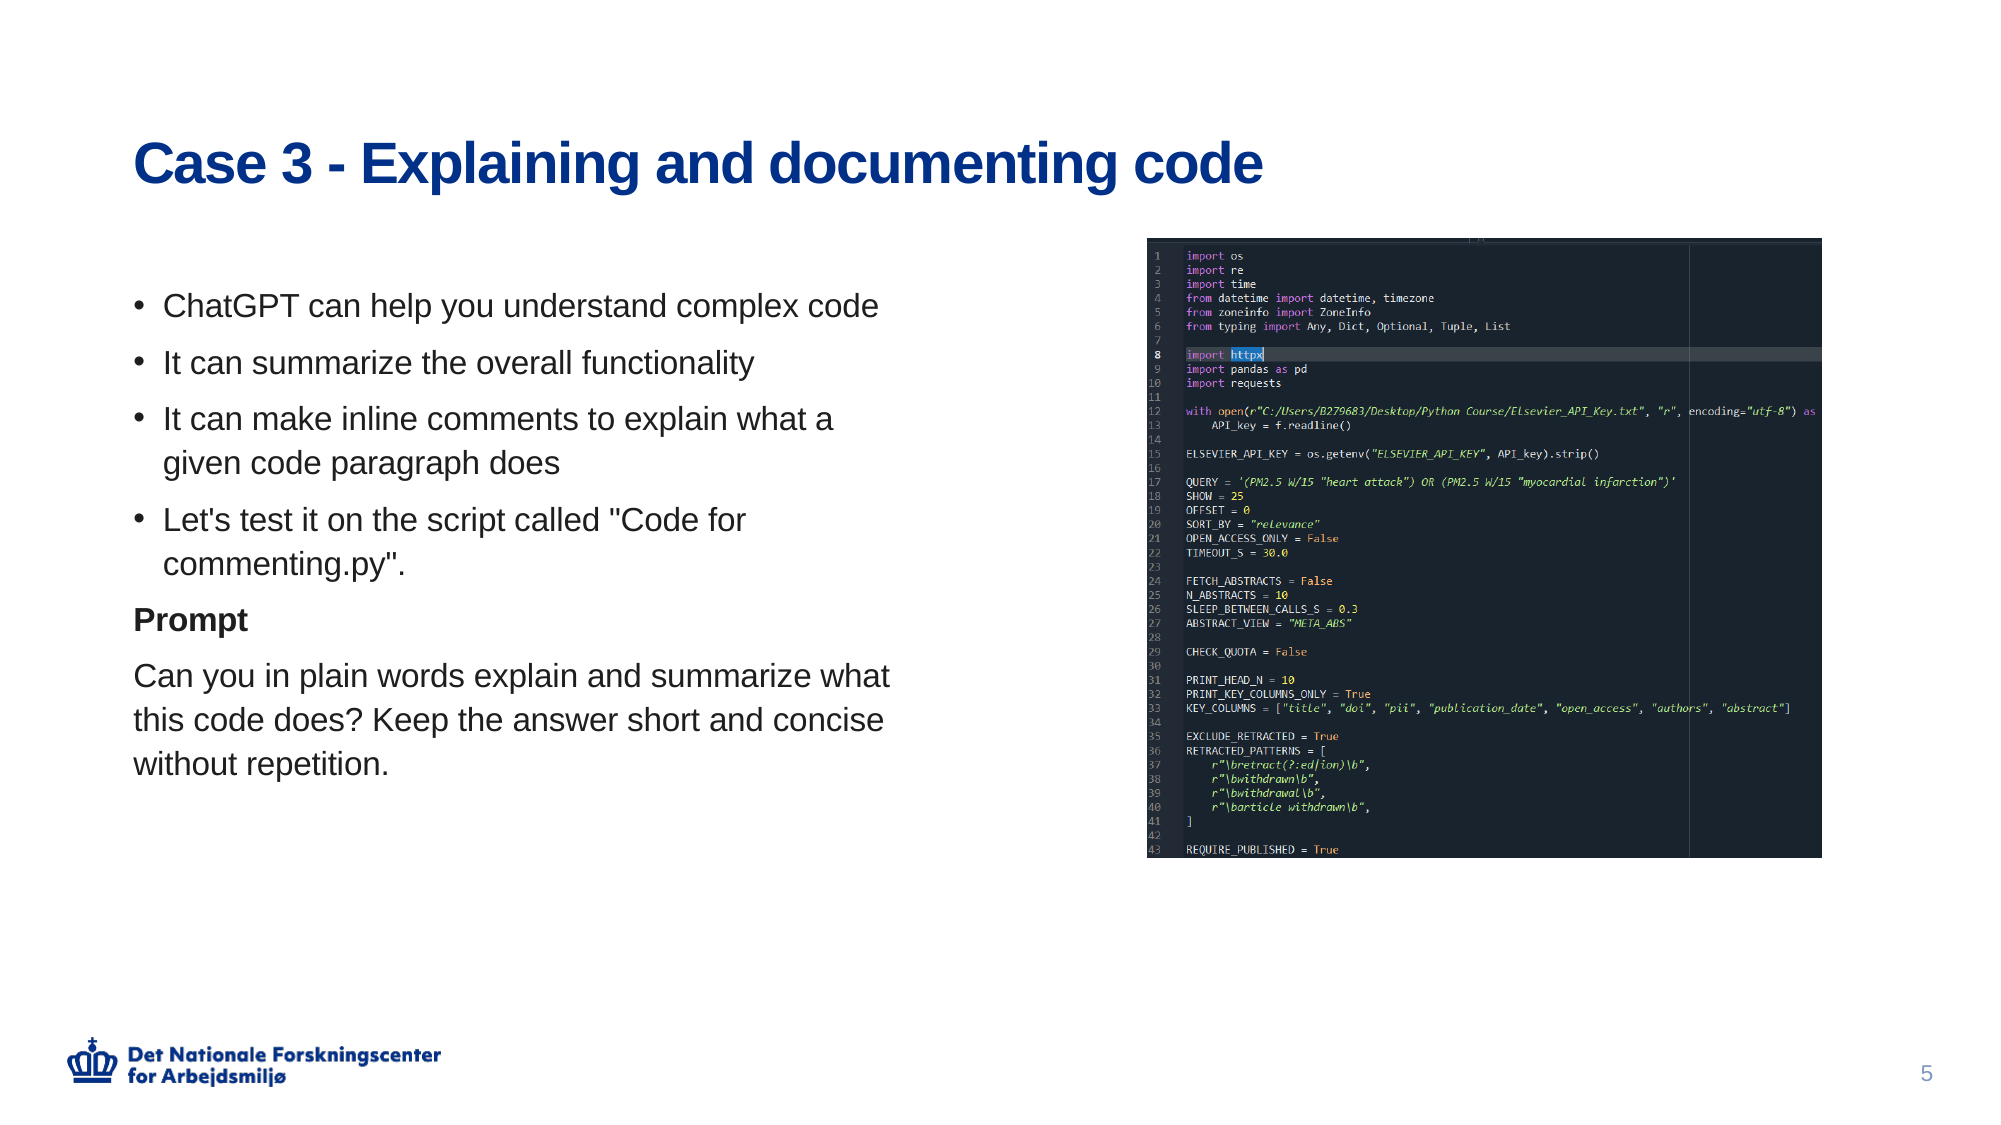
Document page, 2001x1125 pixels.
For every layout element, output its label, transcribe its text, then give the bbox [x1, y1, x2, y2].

title Case 3 - Explaining and documenting code [133, 133, 1867, 200]
picture [1147, 238, 1822, 858]
slide_number 5 [1866, 1062, 1934, 1083]
picture [67, 1037, 441, 1087]
list ChatGPT can help you understand complex code It can summarize the overall functionality It can make inline comments to explain what a given code paragraph does Let's test it on the script called "Code for commenting.py". Prompt Can you in plain words explain and summarize what this code does? Keep the answer short and concise without repetition. [133, 280, 921, 1026]
